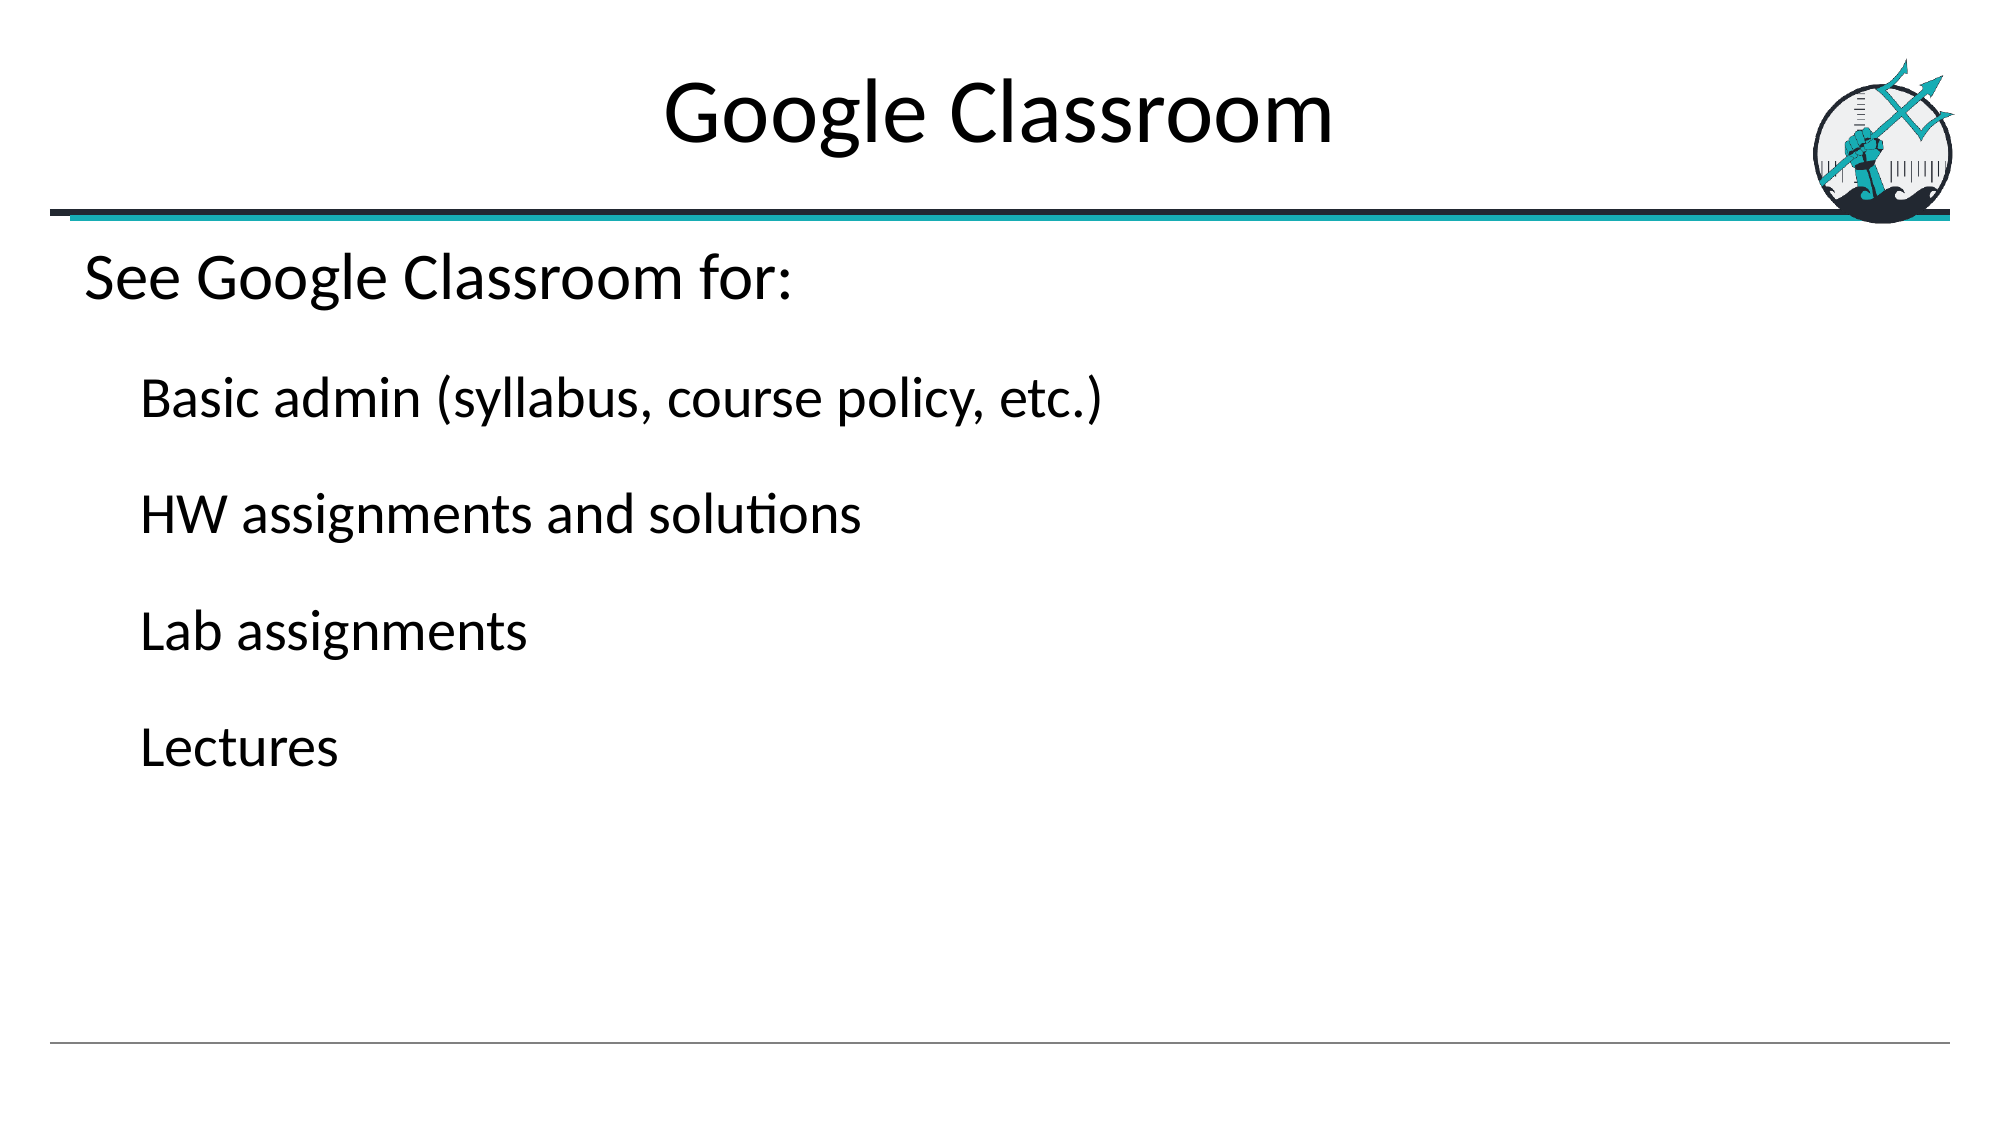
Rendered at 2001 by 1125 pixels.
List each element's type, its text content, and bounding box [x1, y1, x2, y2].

list See Google Classroom for: Basic admin (syllabus, course policy, etc.) HW assignments and solutions Lab assignments Lectures [50, 224, 1950, 1035]
picture [1806, 55, 1957, 227]
title Google Classroom [50, 12, 1950, 200]
